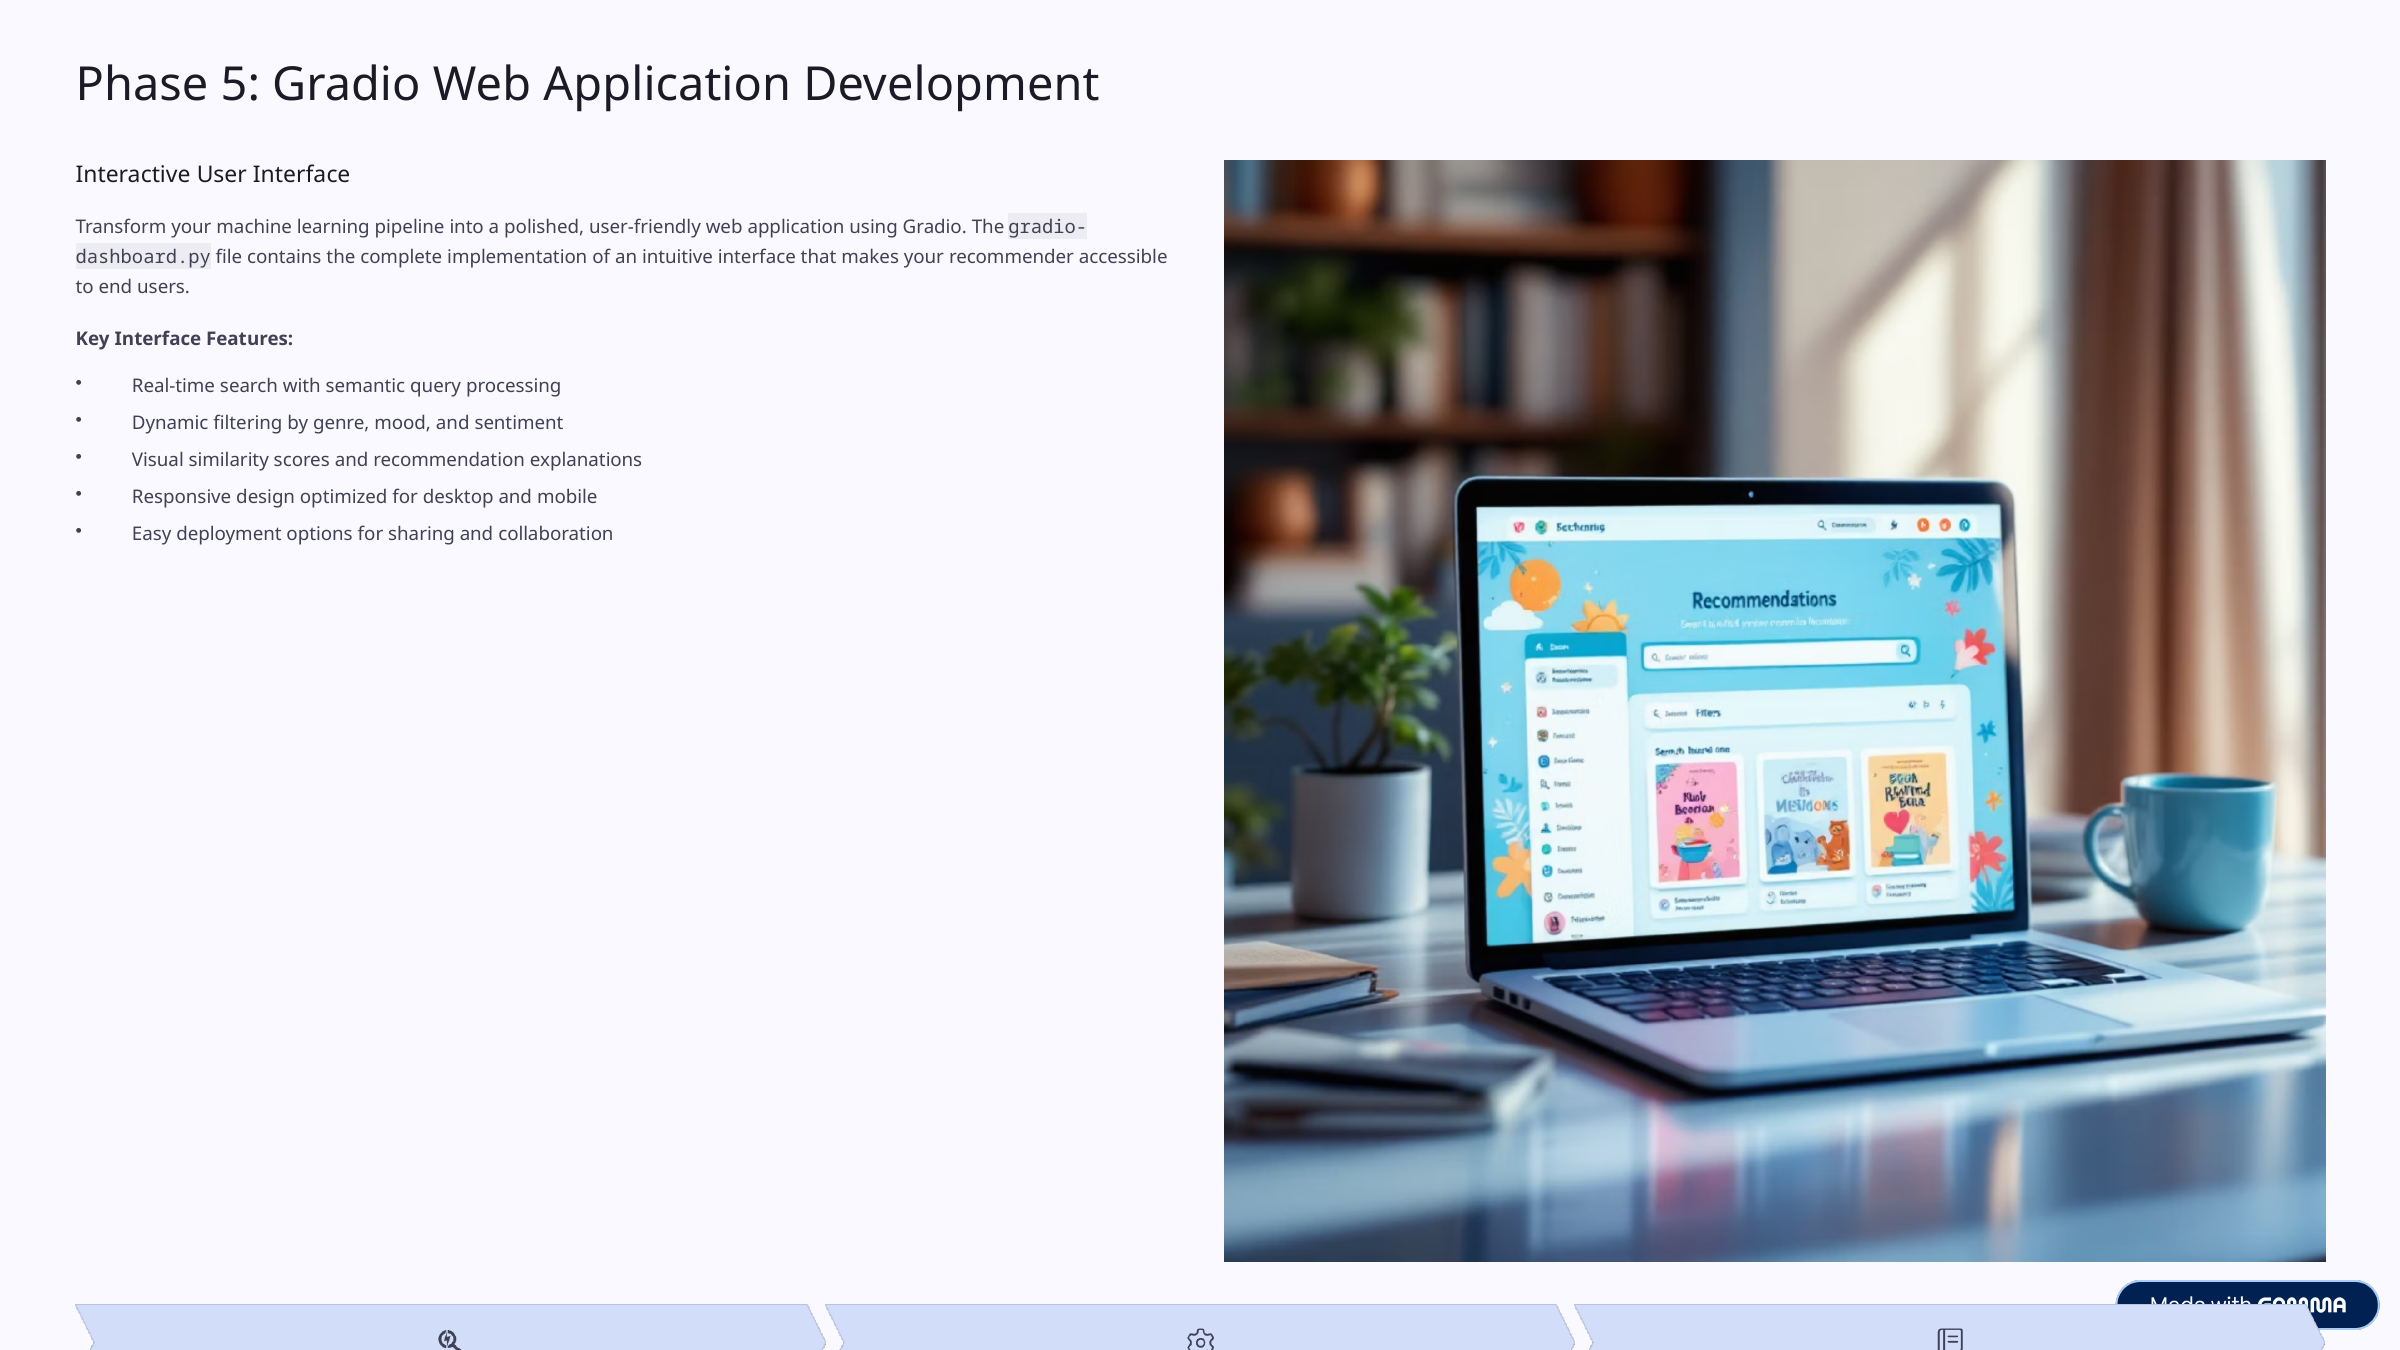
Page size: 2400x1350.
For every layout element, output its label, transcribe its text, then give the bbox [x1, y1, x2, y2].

text_box Key Interface Features: [75, 319, 1177, 350]
text_box Real-time search with semantic query processing [75, 366, 1177, 397]
text_box Interactive User Interface [75, 158, 369, 188]
picture [75, 1271, 2389, 1350]
text_box Easy deployment options for sharing and collaboration [75, 513, 1177, 545]
text_box Visual similarity scores and recommendation explanations [75, 440, 1177, 471]
text_box Transform your machine learning pipeline into a polished, user-friendly web application using Gradio. The gradio-dashboard.py file contains the complete implementation of an intuitive interface that makes your recommender accessible to end users. [75, 206, 1177, 303]
text_box Phase 5: Gradio Web Application Development [75, 51, 1175, 111]
text_box Responsive design optimized for desktop and mobile [75, 477, 1177, 508]
text_box Dynamic filtering by genre, mood, and sentiment [75, 403, 1177, 434]
picture [1224, 160, 2326, 1262]
